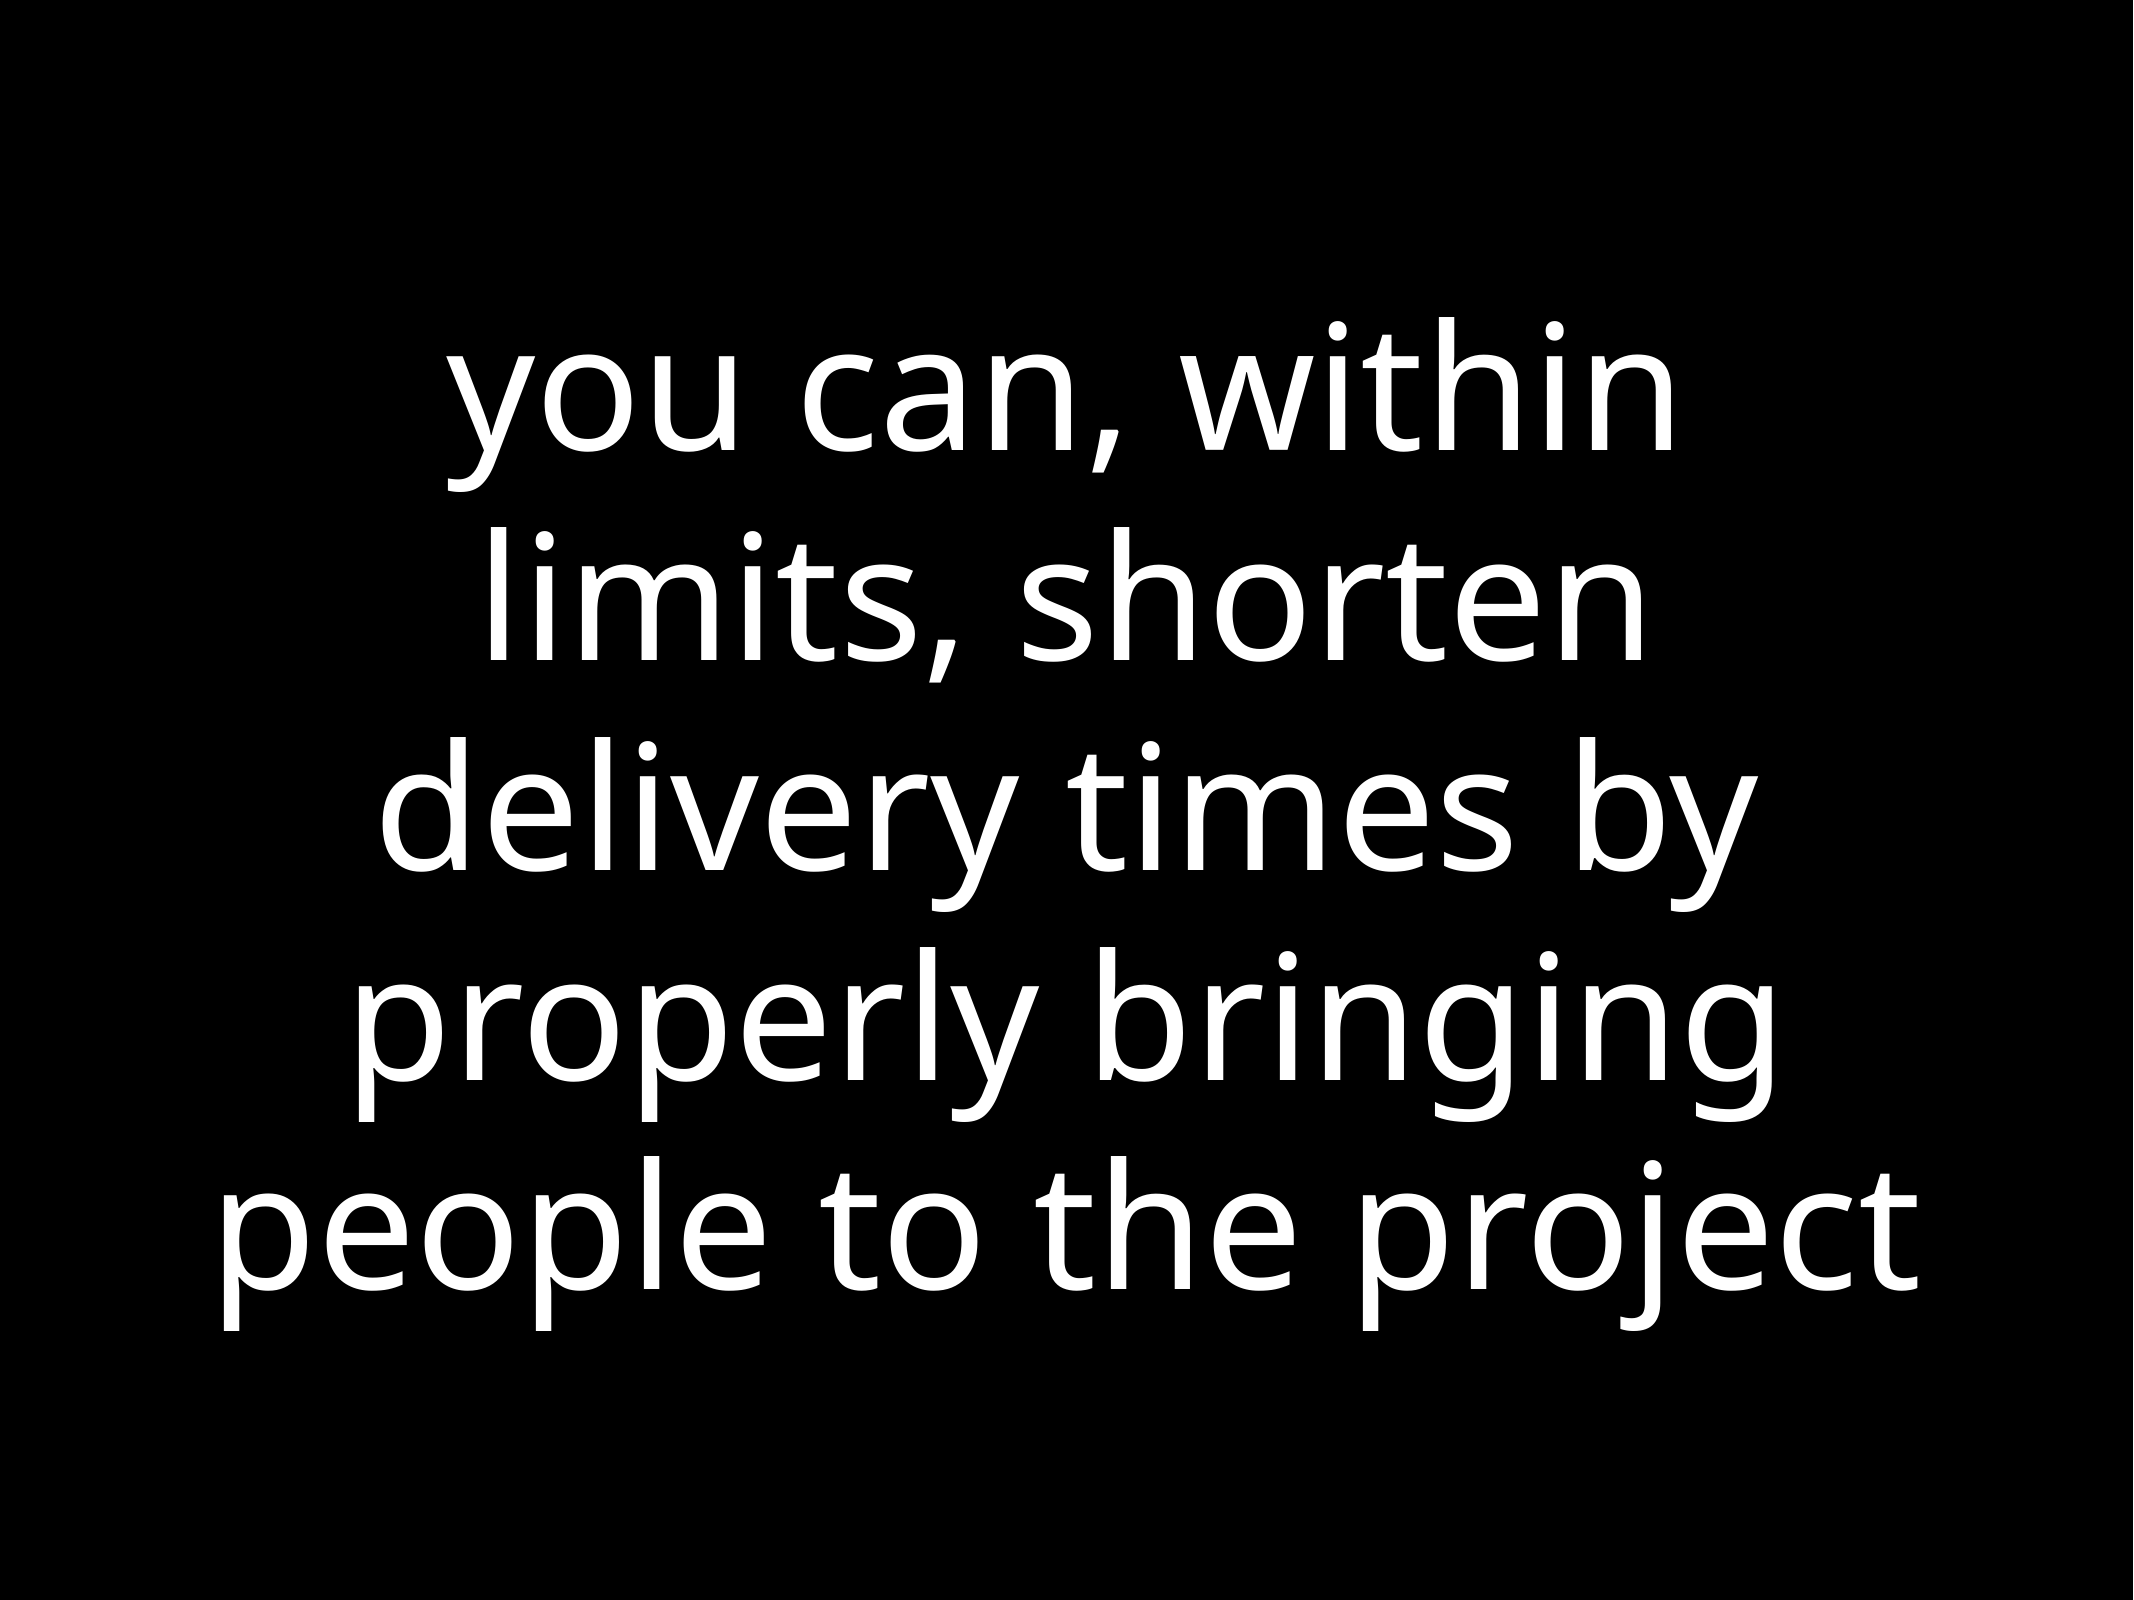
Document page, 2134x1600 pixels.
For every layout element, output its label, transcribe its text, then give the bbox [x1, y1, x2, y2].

title you can, within limits, shorten delivery times by properly bringing people to the project [200, 383, 1934, 1217]
